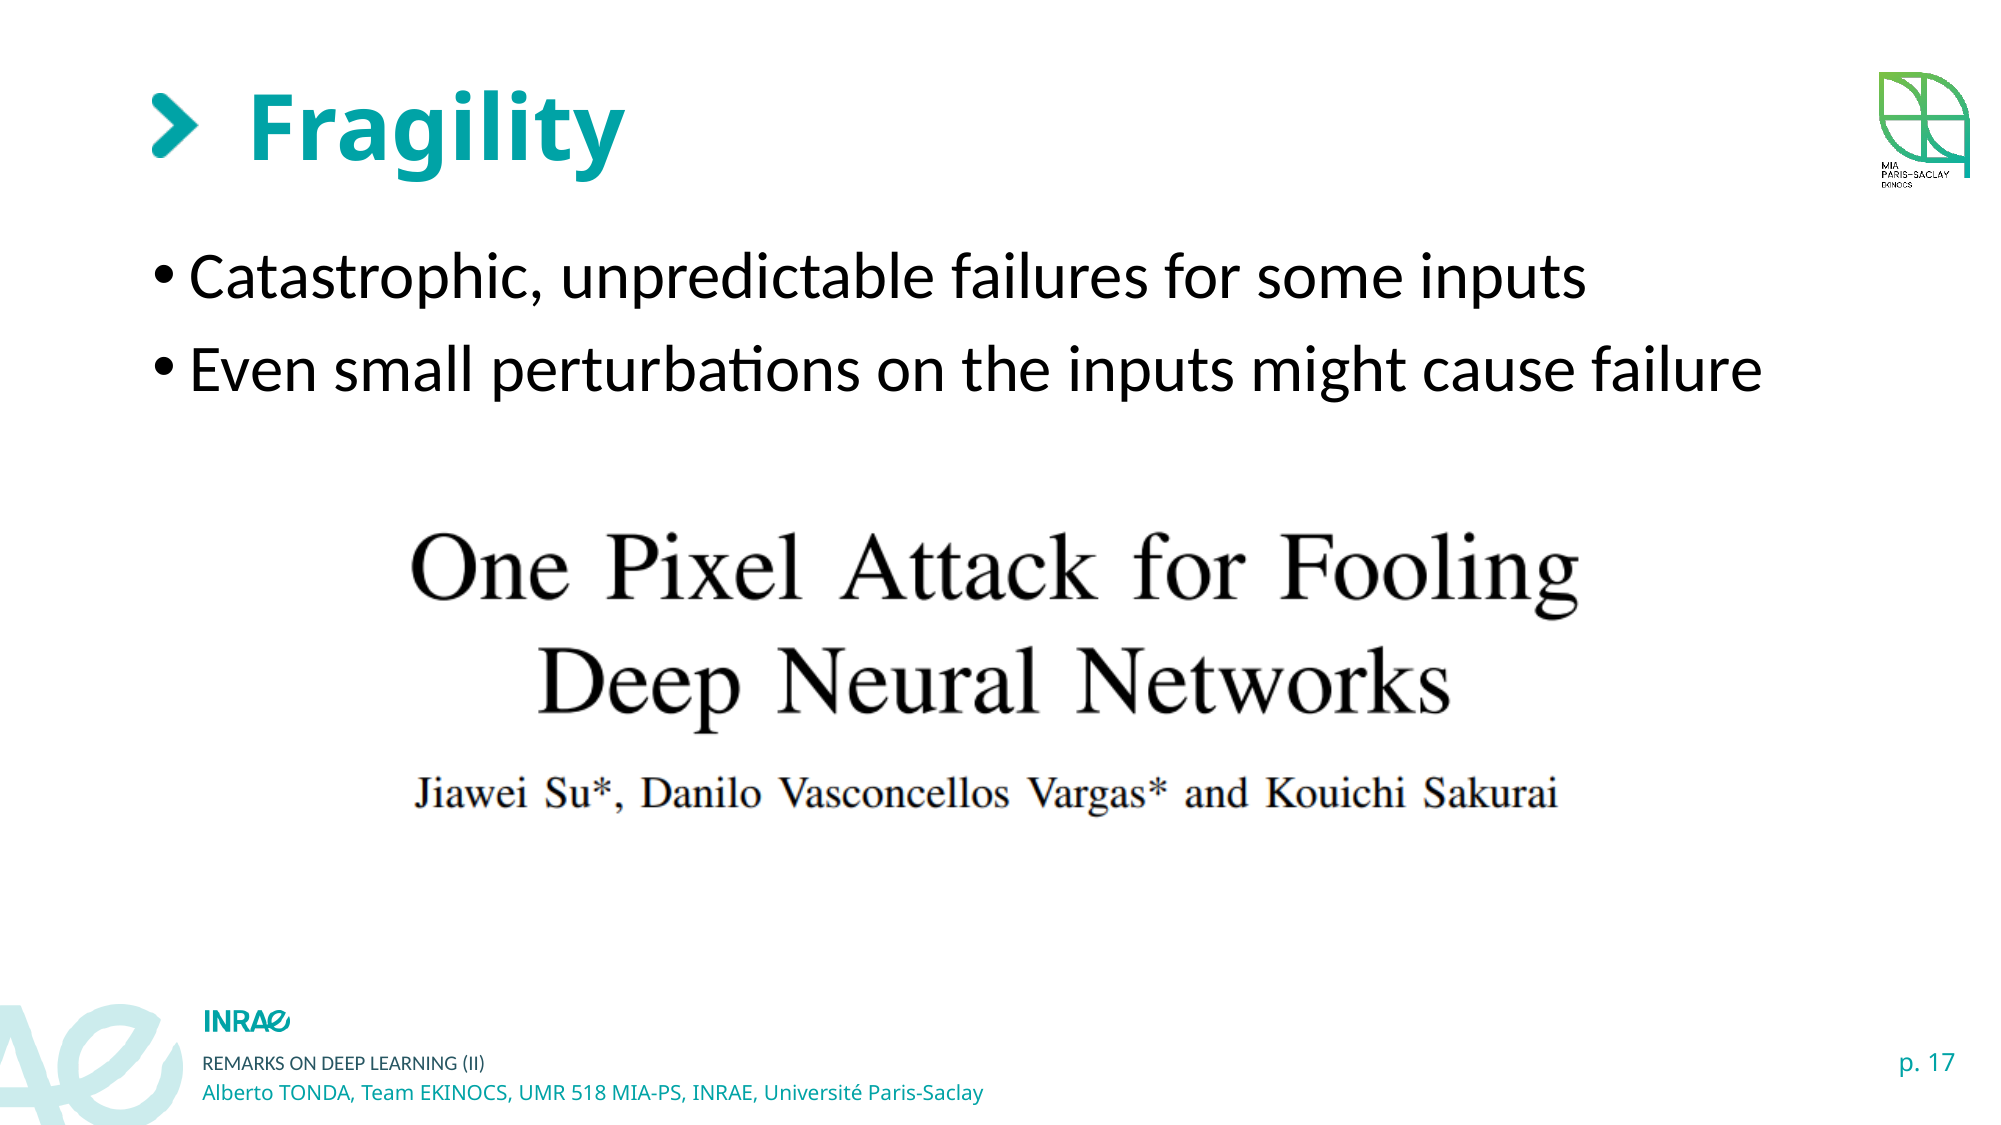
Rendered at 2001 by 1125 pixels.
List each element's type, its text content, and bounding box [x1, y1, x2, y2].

list Catastrophic, unpredictable failures for some inputs Even small perturbations on the inputs might cause failure [137, 233, 1863, 1001]
picture [152, 93, 200, 158]
picture [365, 496, 1635, 845]
picture [324, 1058, 329, 1069]
title Fragility [137, 59, 1863, 203]
picture [0, 996, 329, 1125]
picture [1862, 54, 1986, 205]
